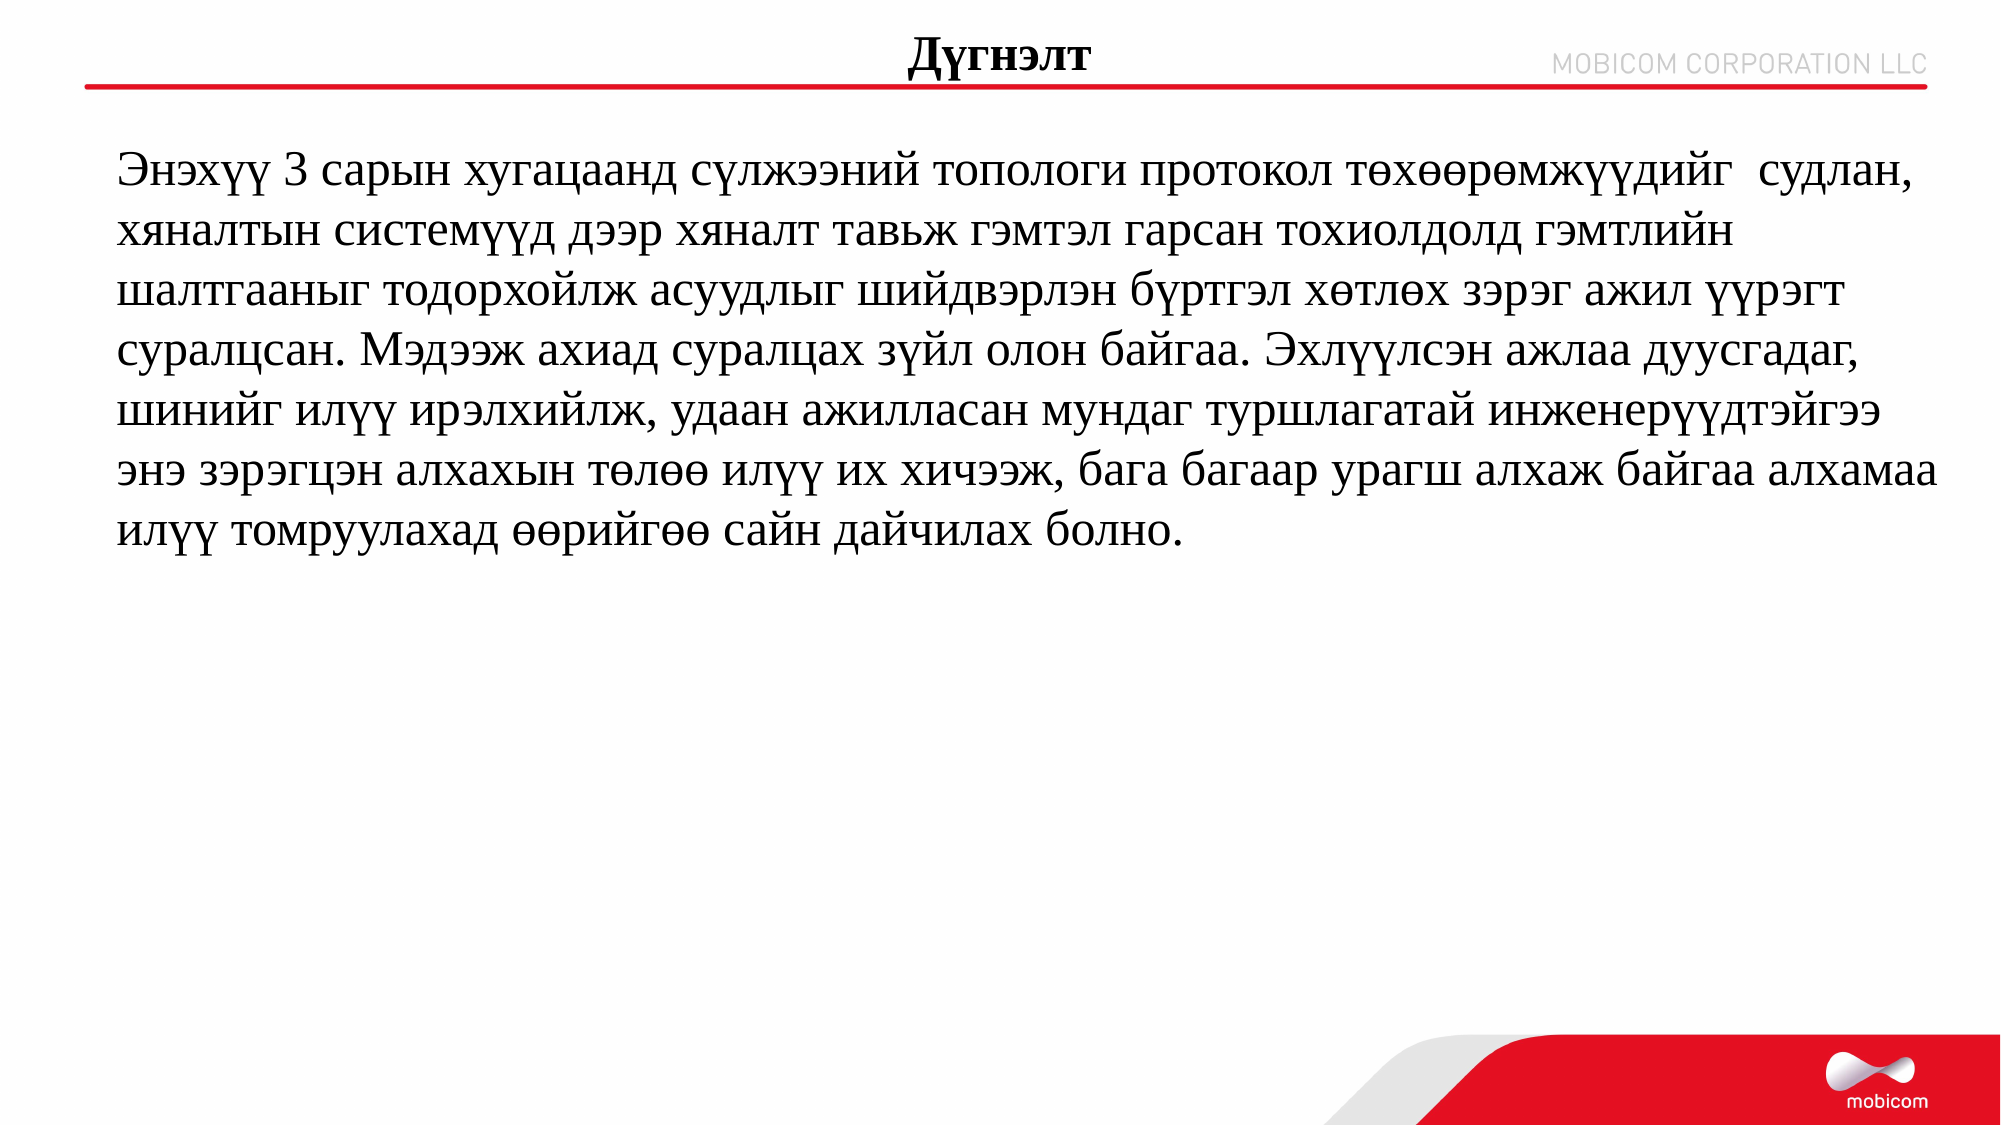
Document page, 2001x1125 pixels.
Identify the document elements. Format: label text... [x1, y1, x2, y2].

text_box [496, 26, 892, 89]
text_box Энэхүү 3 сарын хугацаанд сүлжээний топологи протокол төхөөрөмжүүдийг судлан, хяналтын системүүд дээр хяналт тавьж гэмтэл гарсан тохиолдолд гэмтлийн шалтгааныг тодорхойлж асуудлыг шийдвэрлэн бүртгэл хөтлөх зэрэг ажил үүрэгт суралцсан. Мэдээж ахиад суралцах зүйл олон байгаа. Эхлүүлсэн ажлаа дуусгадаг, шинийг илүү ирэлхийлж, удаан ажилласан мундаг туршлагатай инженерүүдтэйгээ энэ зэрэгцэн алхахын төлөө илүү их хичээж, бага багаар урагш алхаж байгаа алхамаа илүү томруулахад өөрийгөө сайн дайчилах болно. [101, 127, 1966, 623]
text_box Дүгнэлт [892, 13, 1107, 89]
text_box [1107, 26, 1504, 89]
picture [0, 0, 2001, 1125]
